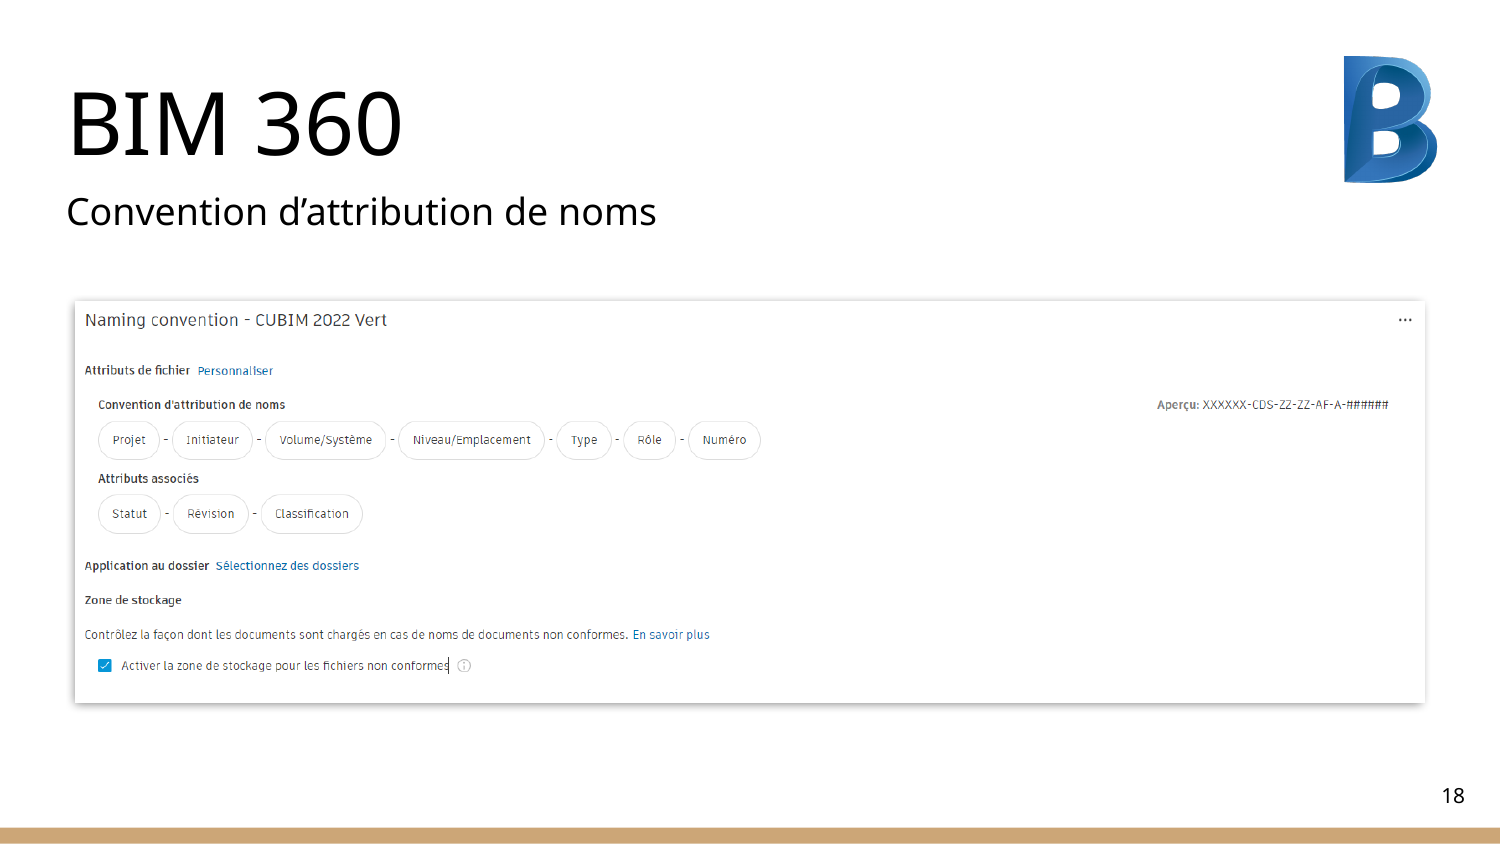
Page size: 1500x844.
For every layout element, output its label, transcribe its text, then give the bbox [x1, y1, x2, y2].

picture [75, 301, 1425, 703]
list Convention d’attribution de noms [51, 166, 1449, 314]
slide_number ‹#› [1389, 764, 1480, 830]
title BIM 360 [51, 51, 1449, 166]
picture [1323, 54, 1455, 186]
